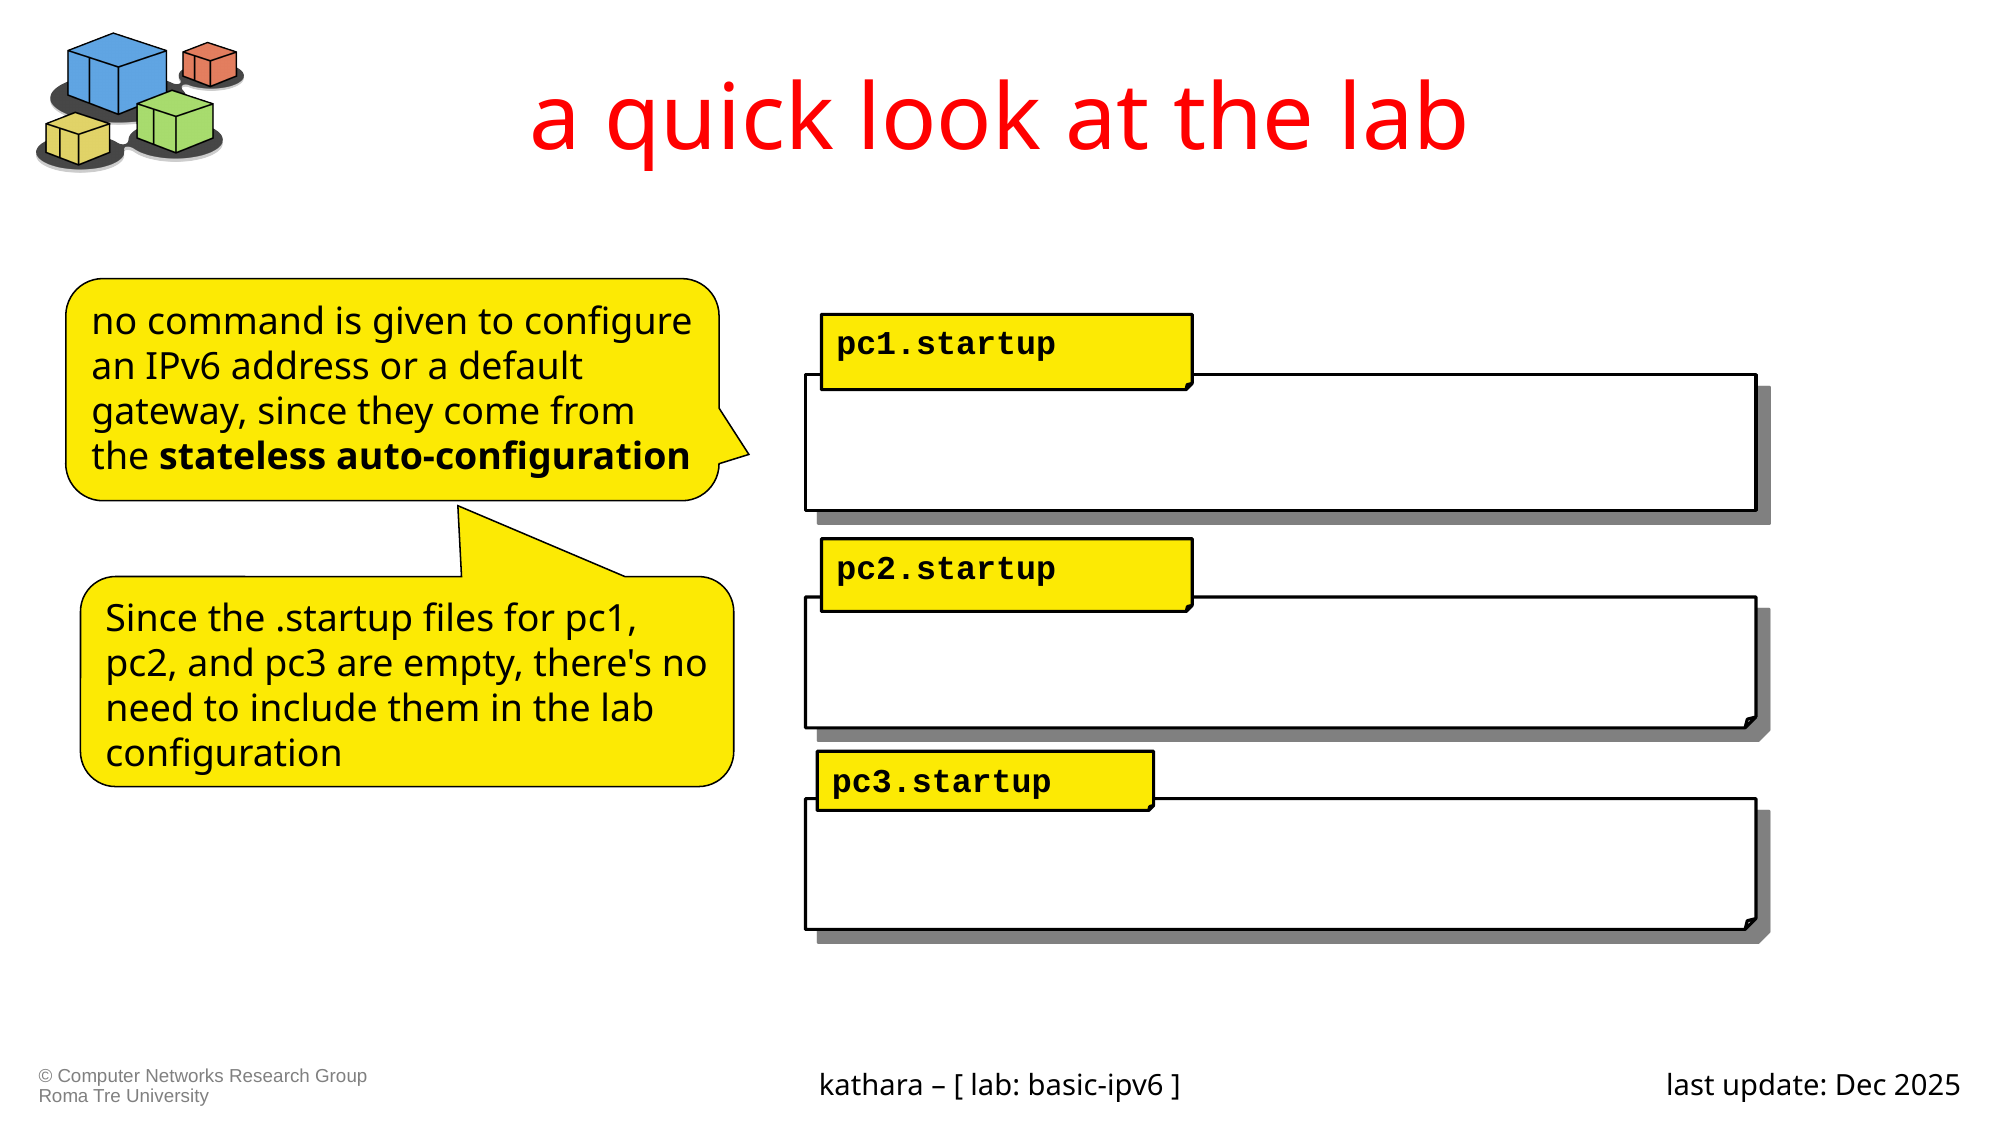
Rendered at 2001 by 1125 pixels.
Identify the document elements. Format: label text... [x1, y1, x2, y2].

text_box no command is given to configure an IPv6 address or a default gateway, since they come from the stateless auto-configuration [65, 278, 749, 501]
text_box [805, 750, 1757, 930]
text_box Since the .startup files for pc1, pc2, and pc3 are empty, there's no need to include them in the lab configuration [80, 505, 734, 787]
footer kathara – [ lab: basic-ipv6 ] [511, 1058, 1489, 1114]
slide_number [1519, 1058, 1977, 1114]
picture [36, 32, 99, 173]
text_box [805, 314, 1757, 511]
title a quick look at the lab [99, 19, 1900, 207]
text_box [805, 538, 1757, 729]
